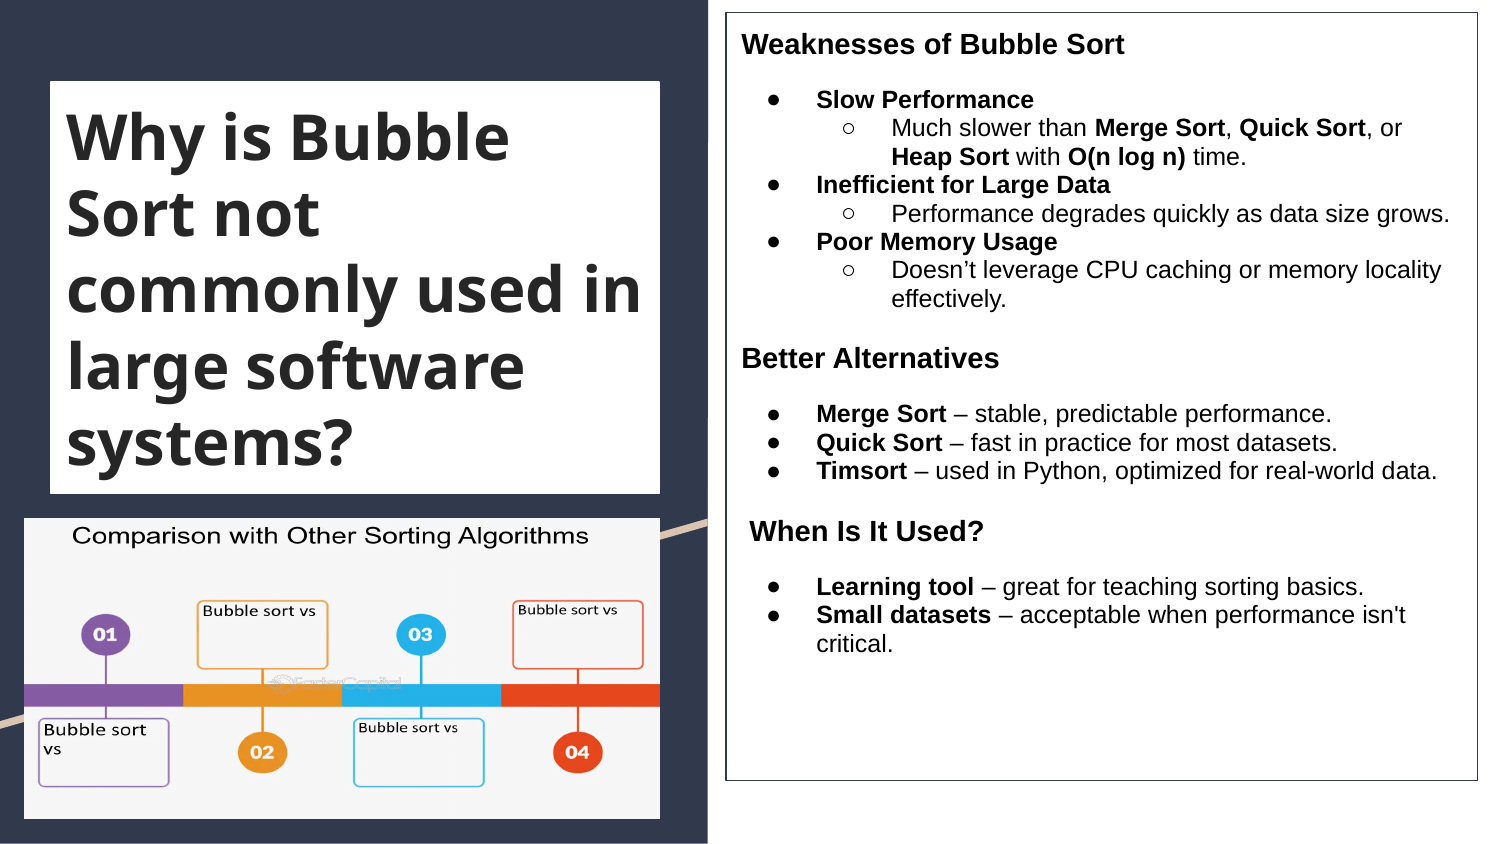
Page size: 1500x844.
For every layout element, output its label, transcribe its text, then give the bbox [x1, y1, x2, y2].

picture [24, 518, 660, 819]
title Why is Bubble Sort not commonly used in large software systems? [51, 82, 660, 494]
list Weaknesses of Bubble Sort Slow Performance Much slower than Merge Sort, Quick Sort, or Heap Sort with O(n log n) time. Inefficient for Large Data Performance degrades quickly as data size grows. Poor Memory Usage Doesn’t leverage CPU caching or memory locality effectively. Better Alternatives Merge Sort – stable, predictable performance. Quick Sort – fast in practice for most datasets. Timsort – used in Python, optimized for real-world data. When Is It Used? Learning tool – great for teaching sorting basics. Small datasets – acceptable when performance isn't critical. [726, 12, 1478, 781]
